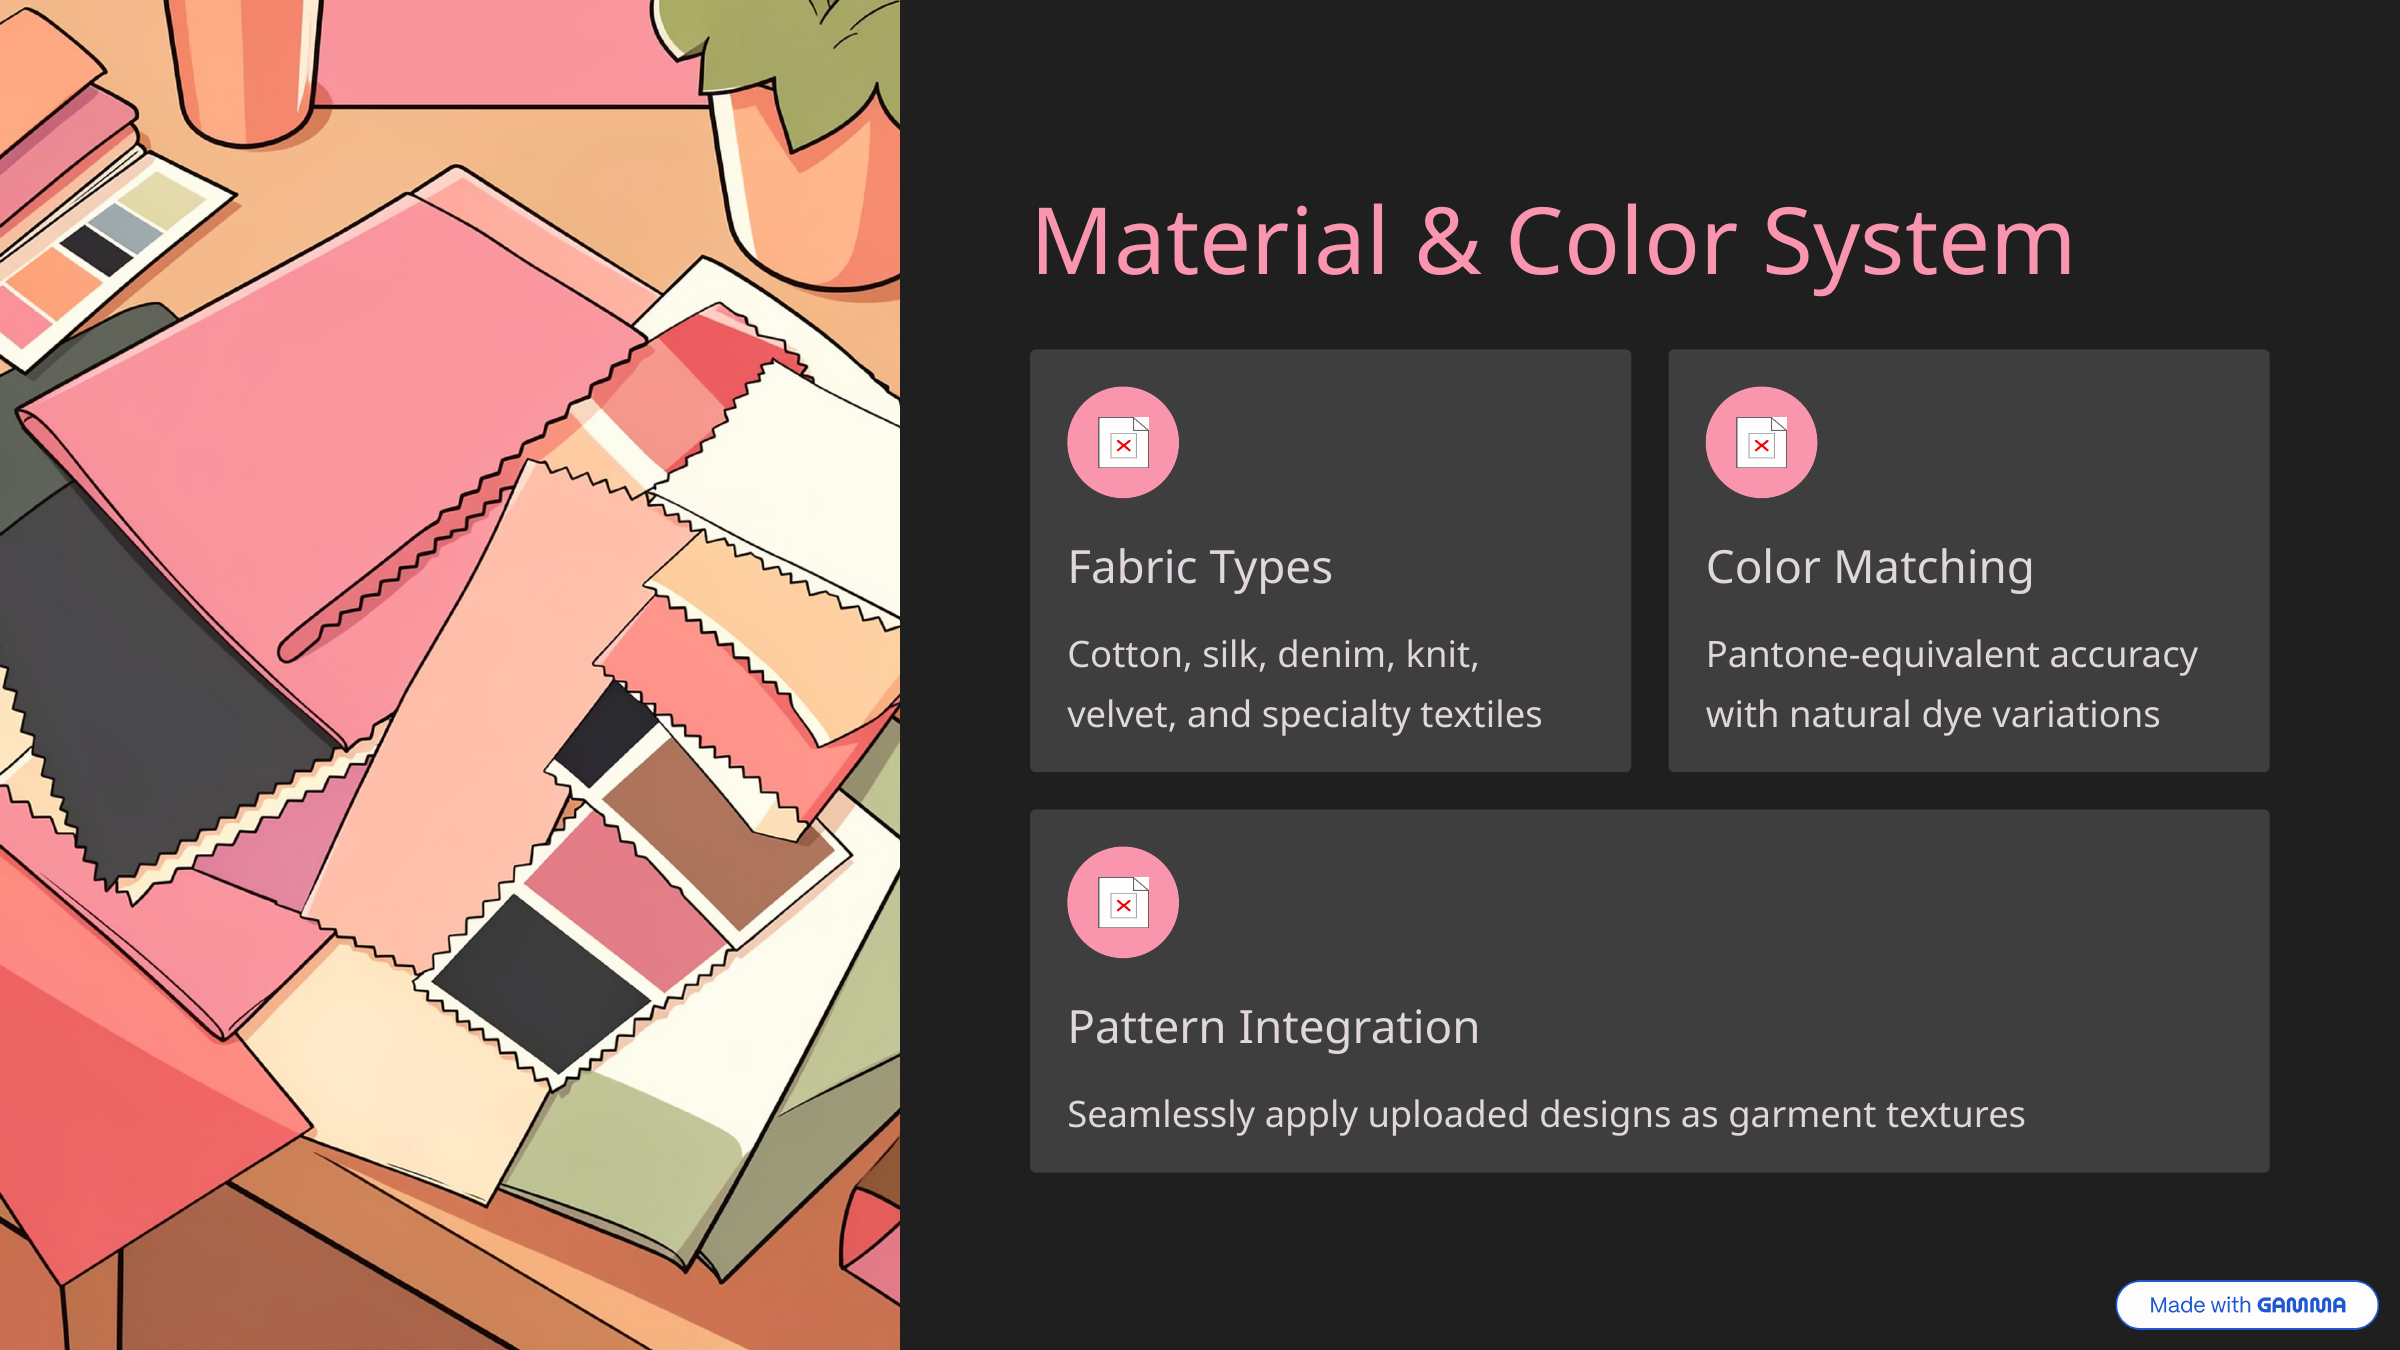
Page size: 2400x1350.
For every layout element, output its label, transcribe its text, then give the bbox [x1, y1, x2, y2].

picture [1736, 417, 1787, 468]
text_box [1030, 809, 2270, 1173]
text_box [1067, 846, 1179, 959]
picture [2106, 1271, 2389, 1339]
text_box Cotton, silk, denim, knit, velvet, and specialty textiles [1067, 615, 1595, 735]
text_box Color Matching [1705, 535, 2171, 594]
text_box Pantone-equivalent accuracy with natural dye variations [1705, 615, 2233, 735]
picture [0, 0, 900, 1350]
text_box [1030, 349, 1632, 773]
text_box [1668, 349, 2270, 773]
text_box Material & Color System [1030, 177, 1961, 294]
picture [1098, 417, 1149, 468]
text_box [1067, 386, 1179, 499]
text_box Fabric Types [1067, 535, 1533, 594]
text_box Pattern Integration [1067, 995, 1533, 1054]
text_box Seamlessly apply uploaded designs as garment textures [1067, 1075, 2233, 1136]
picture [1098, 877, 1149, 928]
text_box [1705, 386, 1818, 499]
